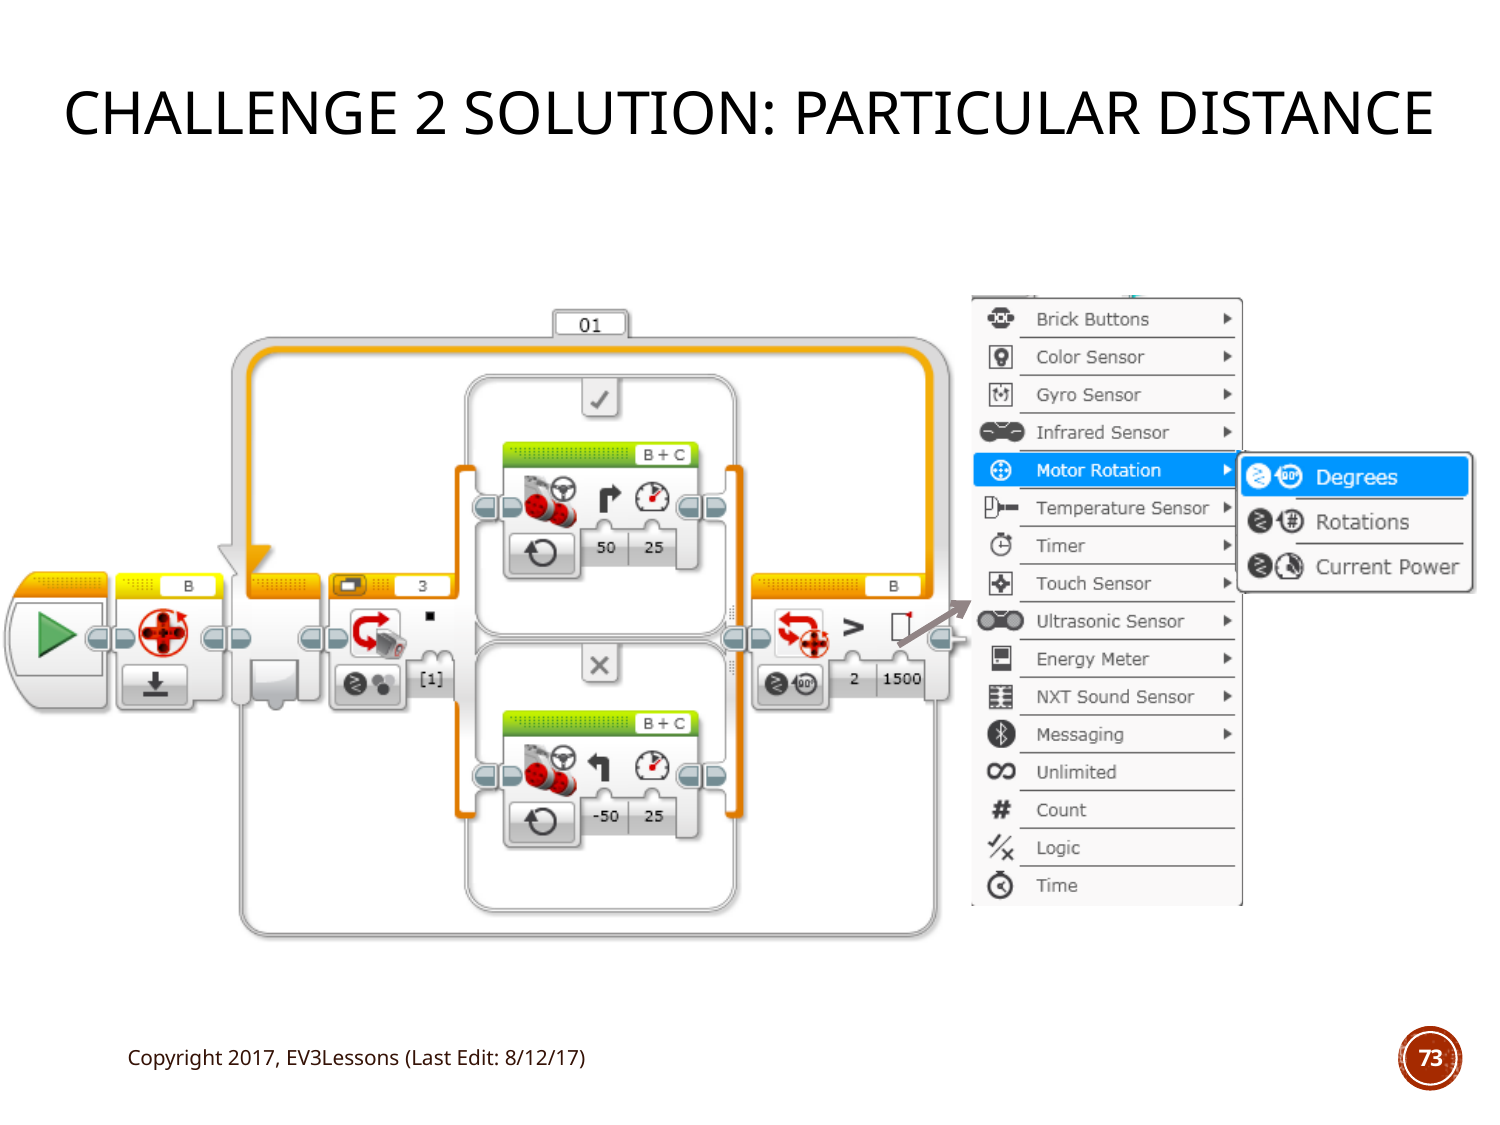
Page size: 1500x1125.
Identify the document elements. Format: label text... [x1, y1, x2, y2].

footer Copyright 2017, EV3Lessons (Last Edit: 8/12/17) [112, 1028, 891, 1089]
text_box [973, 297, 1475, 906]
title Challenge 2 SOLUTION: PARTICULAR distance [48, 46, 1457, 185]
slide_number 73 [1391, 1028, 1471, 1089]
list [3, 289, 973, 947]
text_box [899, 296, 974, 906]
